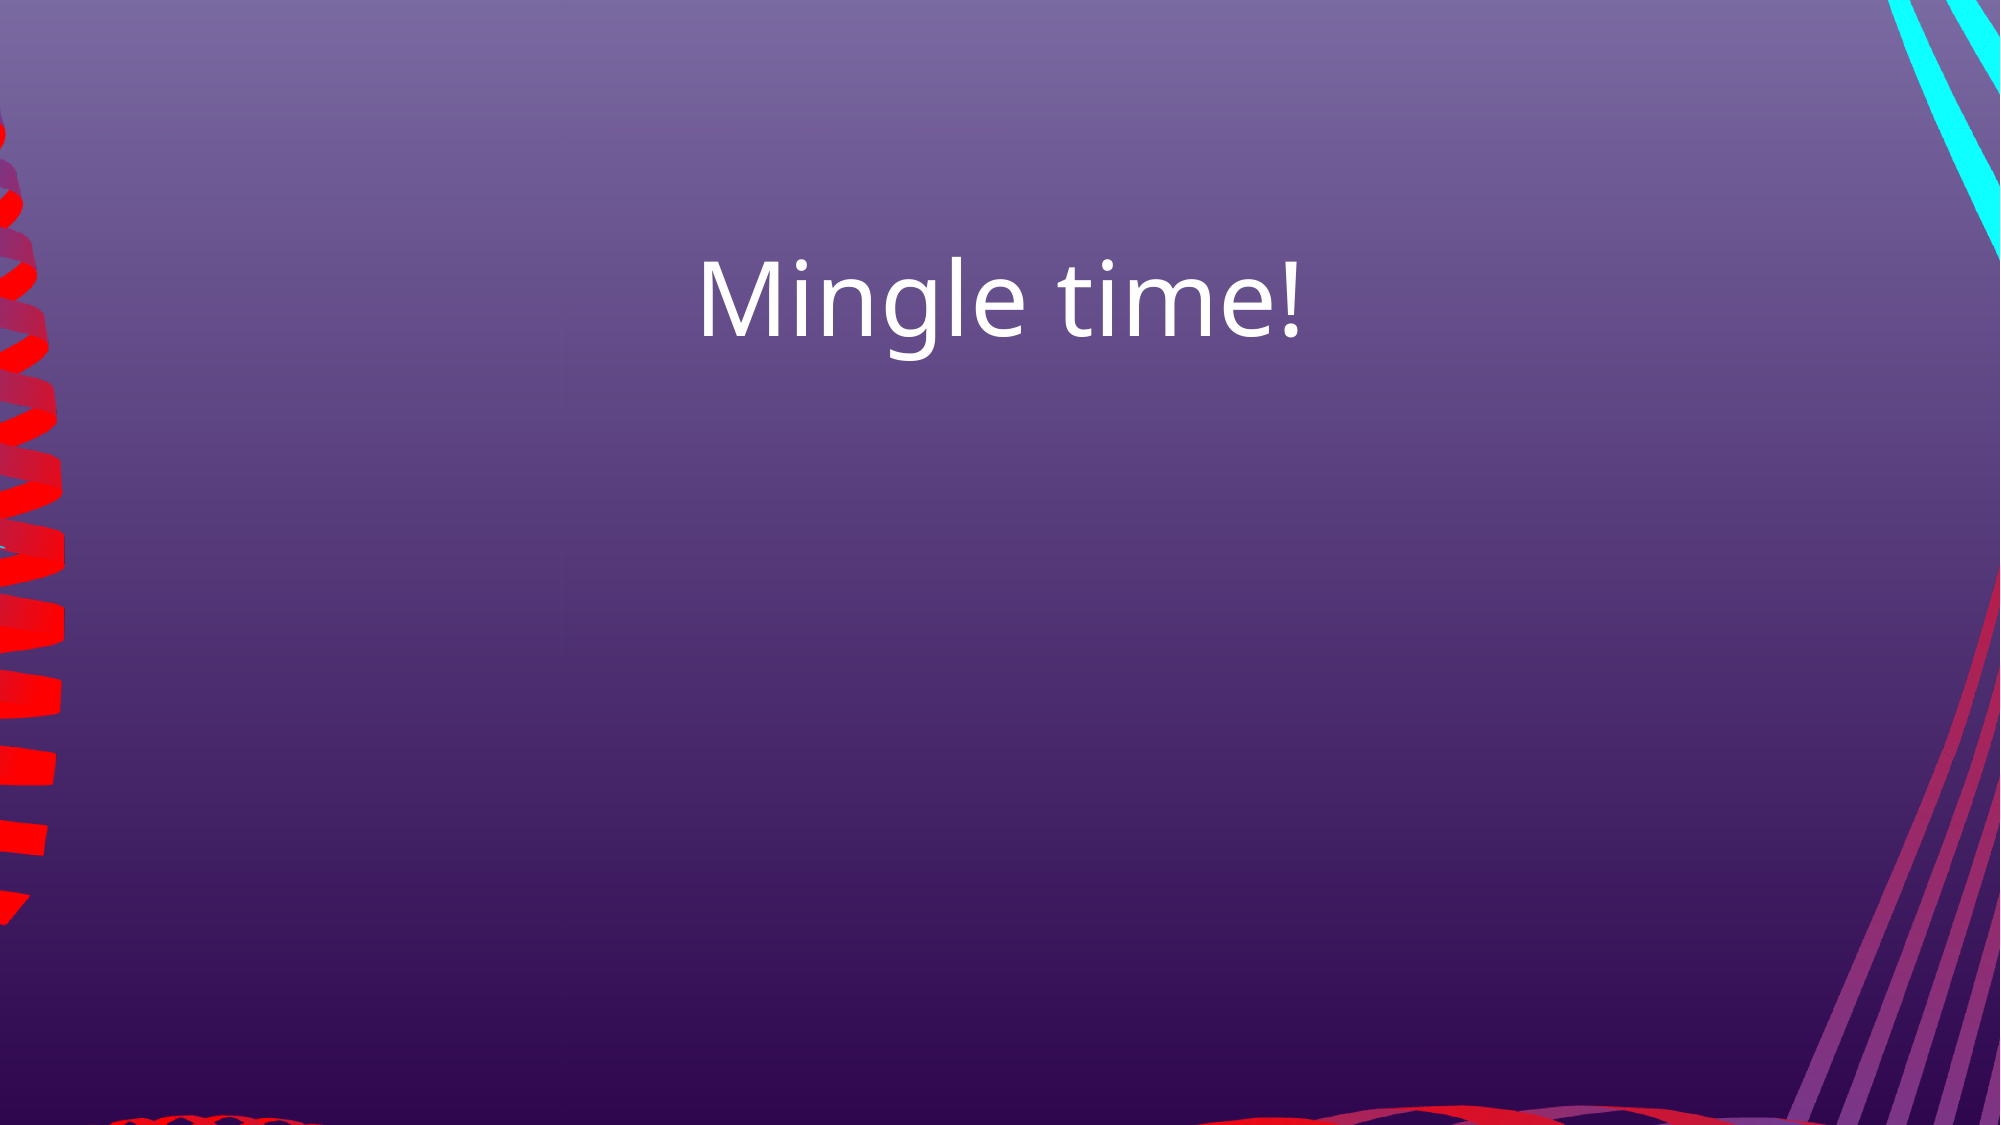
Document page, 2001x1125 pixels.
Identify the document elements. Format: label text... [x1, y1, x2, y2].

text_box Mingle time! [200, 224, 1800, 365]
text_box [200, 675, 1800, 1125]
picture [0, 0, 2001, 1125]
